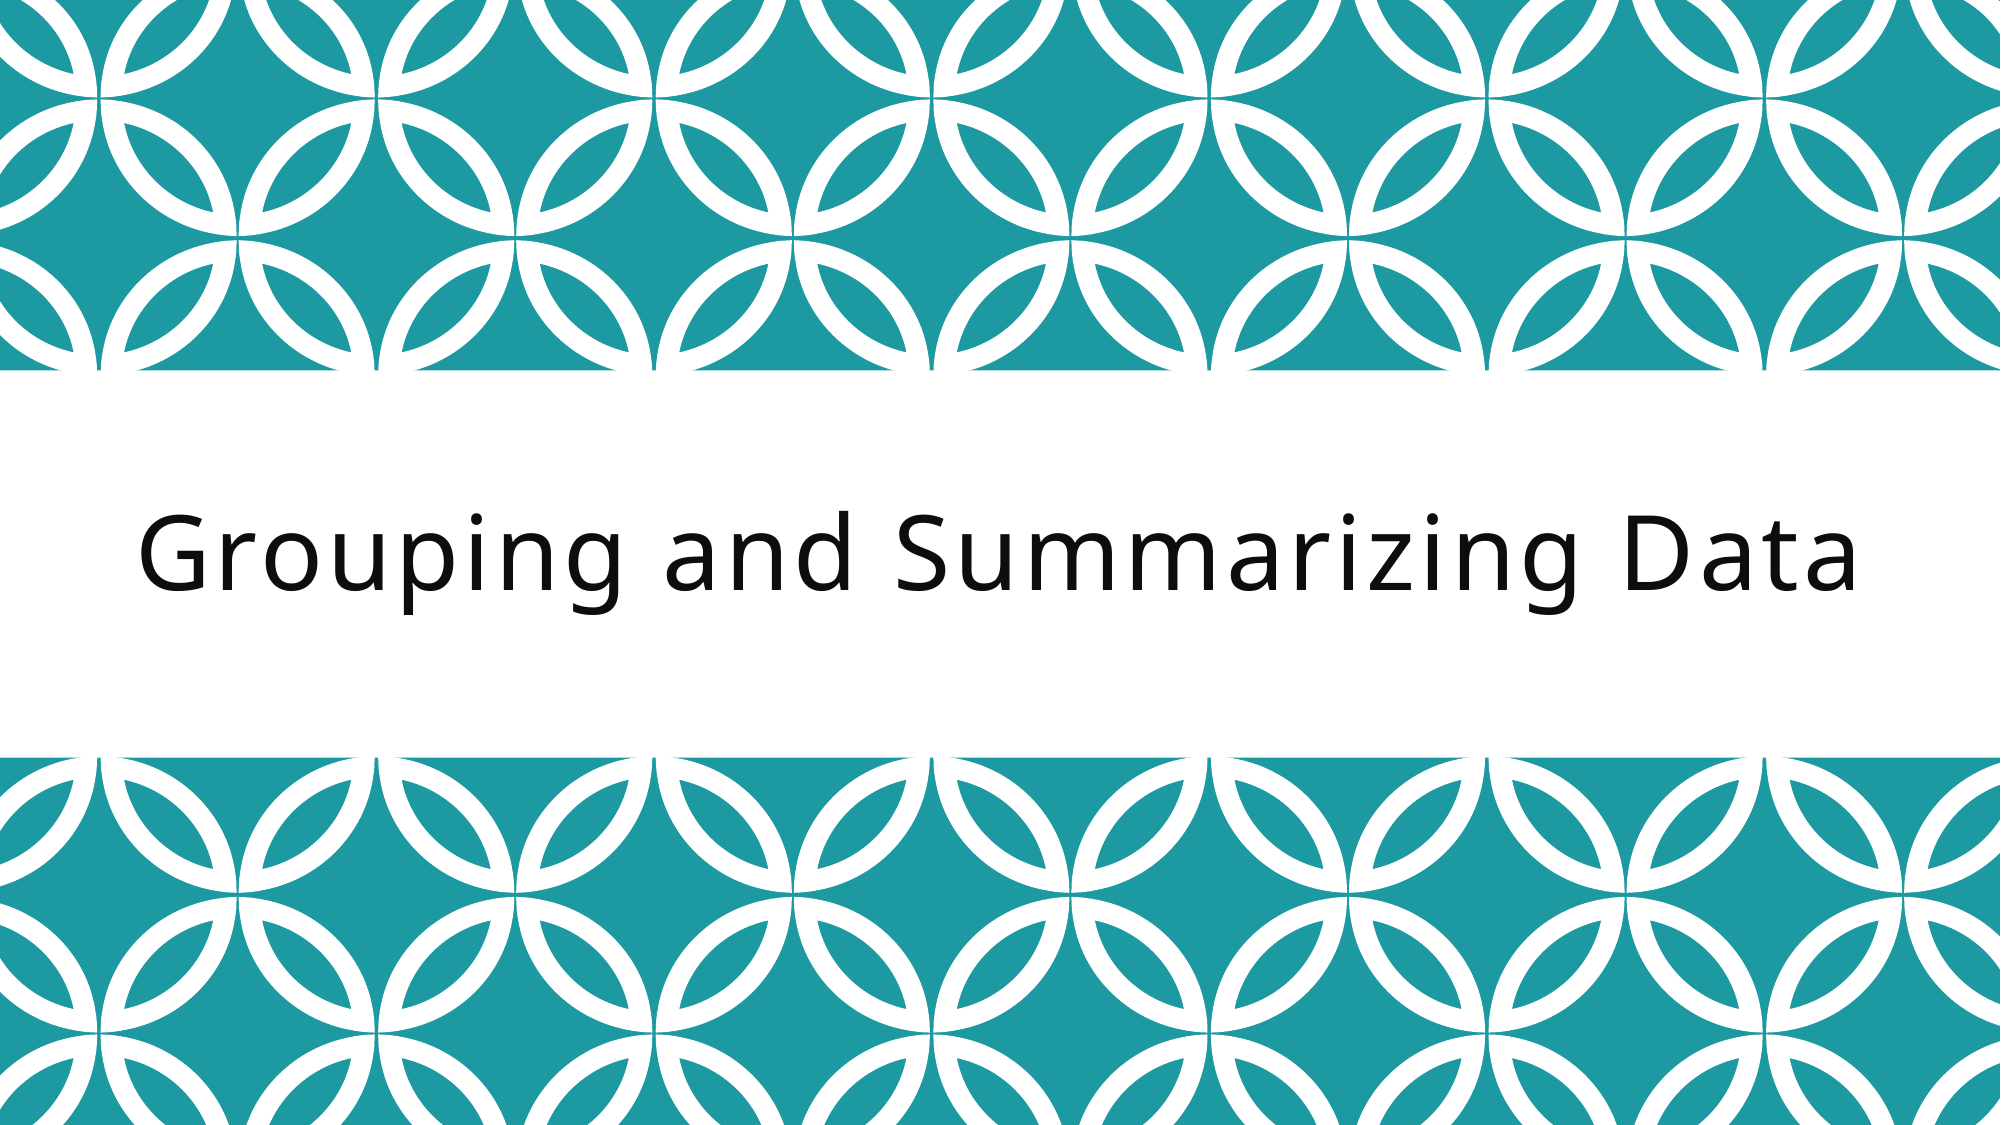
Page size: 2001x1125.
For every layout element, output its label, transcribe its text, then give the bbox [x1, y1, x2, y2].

title Grouping and Summarizing Data [82, 440, 1918, 681]
